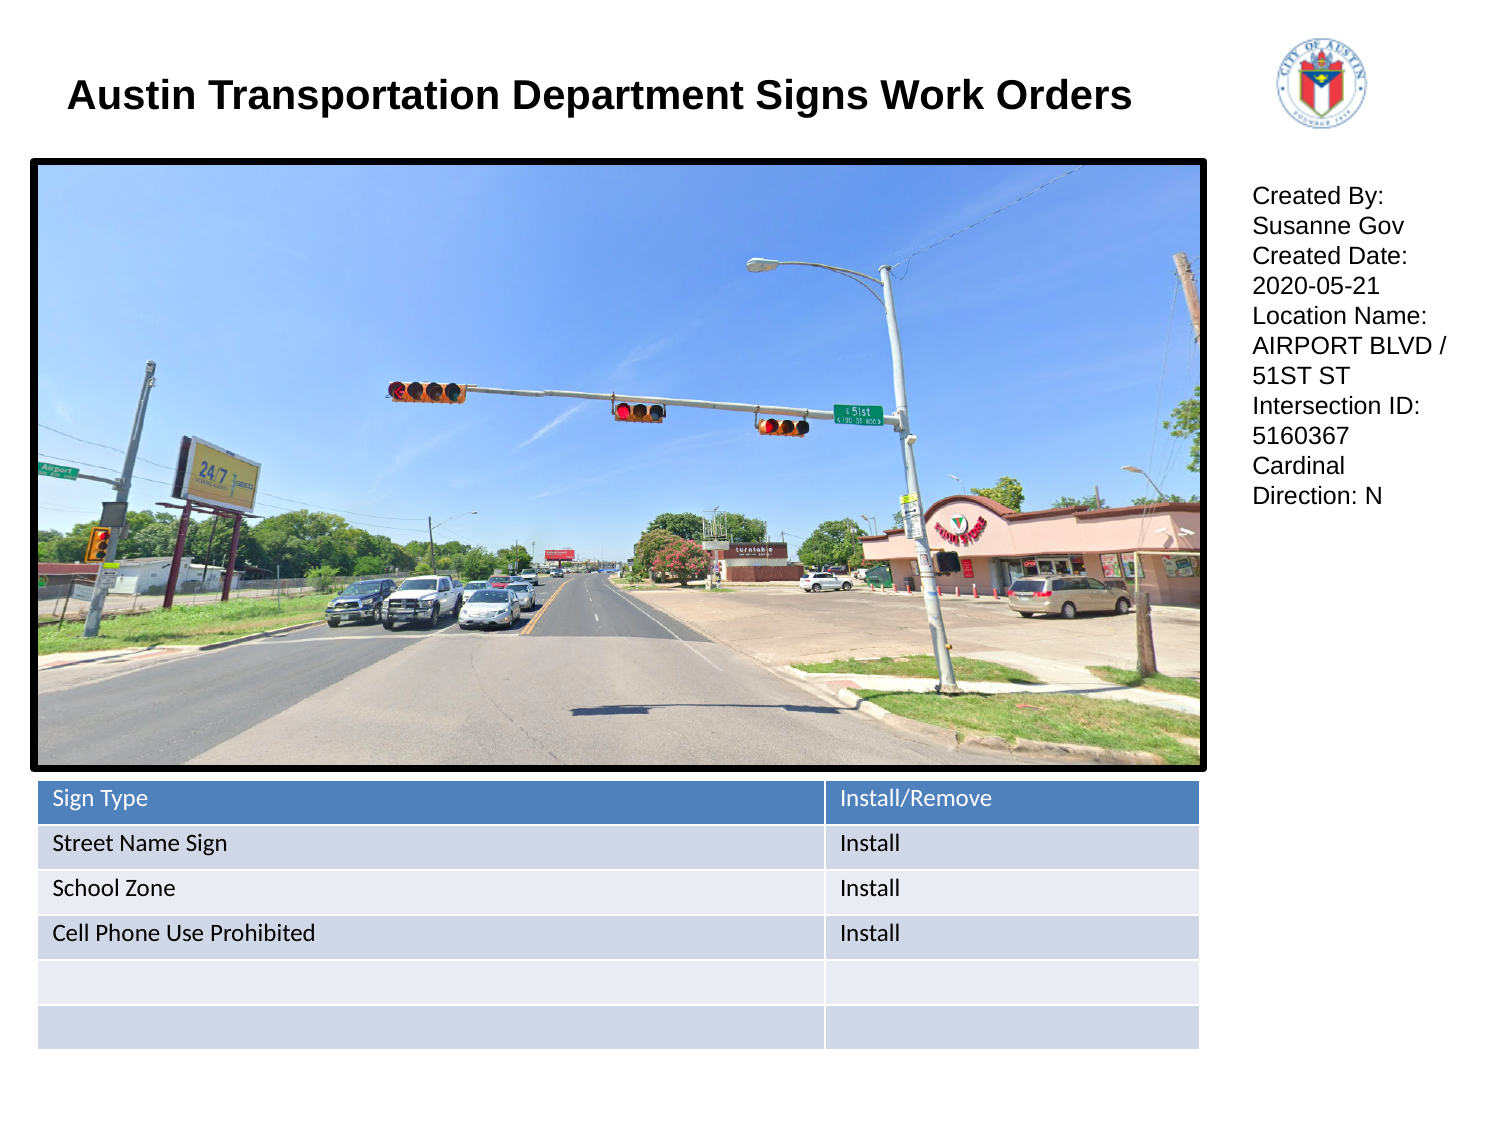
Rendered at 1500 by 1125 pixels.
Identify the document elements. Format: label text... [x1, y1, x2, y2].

table_header Install/Remove [826, 781, 1199, 824]
table_cell Street Name Sign [38, 826, 824, 869]
table_cell Install [826, 871, 1199, 914]
table_cell Cell Phone Use Prohibited [38, 916, 824, 959]
text_box Austin Transportation Department Signs Work Orders [51, 60, 1149, 125]
table_cell [826, 961, 1199, 1004]
table_cell [38, 961, 824, 1004]
text_box Created By: Susanne Gov Created Date: 2020-05-21 Location Name: AIRPORT BLVD / 51ST ST Intersection ID: 5160367 Cardinal Direction: N [1237, 172, 1463, 517]
table_cell Install [826, 916, 1199, 959]
table_cell [38, 1006, 824, 1049]
table_cell School Zone [38, 871, 824, 914]
table_cell [826, 1006, 1199, 1049]
picture [1274, 37, 1369, 132]
picture [37, 164, 1201, 766]
table_header Sign Type [38, 781, 824, 824]
table_cell Install [826, 826, 1199, 869]
